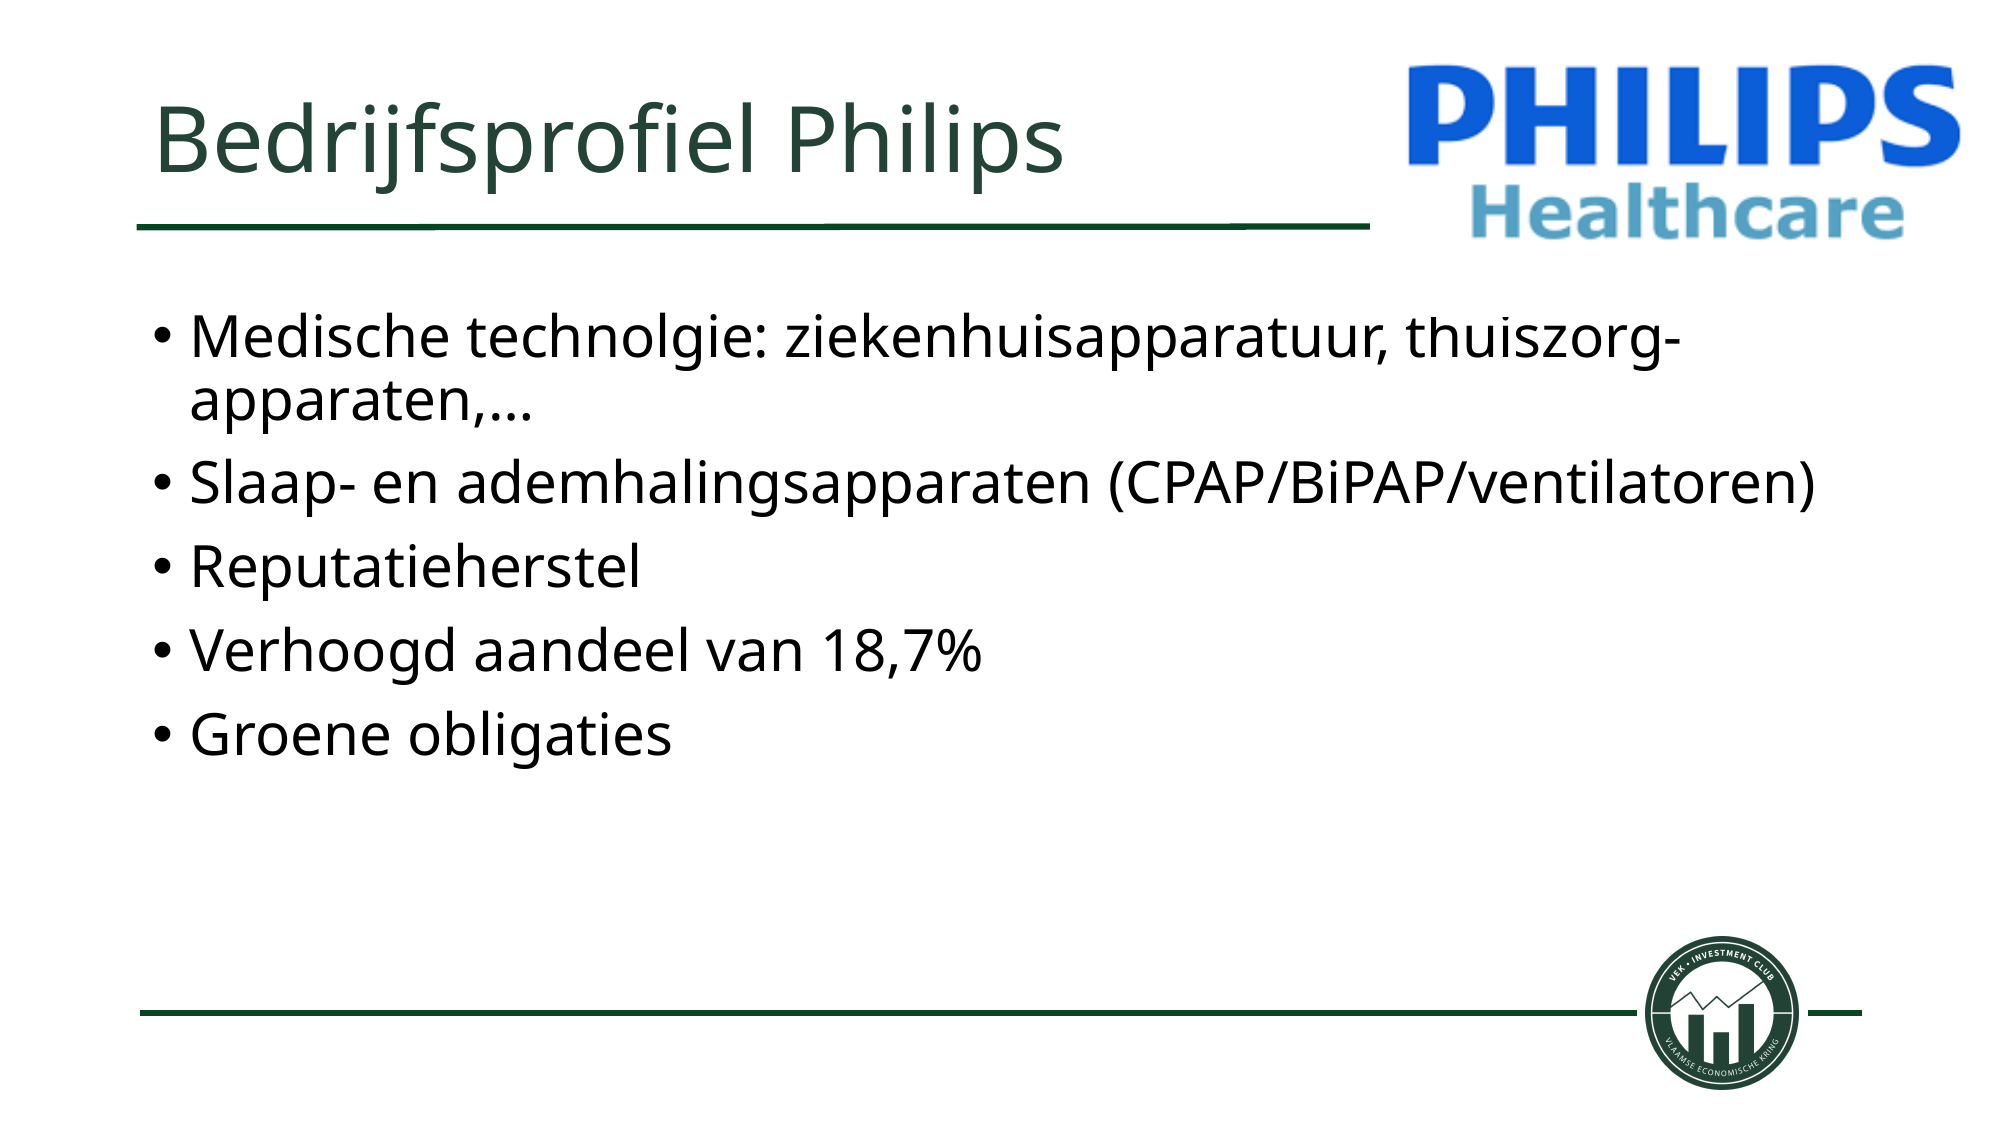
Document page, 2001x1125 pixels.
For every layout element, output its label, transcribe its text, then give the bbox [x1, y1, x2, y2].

picture [1370, 0, 2000, 317]
list Medische technolgie: ziekenhuisapparatuur, thuiszorg-apparaten,… Slaap- en ademhalingsapparaten (CPAP/BiPAP/ventilatoren) Reputatieherstel Verhoogd aandeel van 18,7% Groene obligaties [137, 299, 1863, 1014]
title Bedrijfsprofiel Philips [137, 59, 1200, 226]
picture [1645, 1014, 1799, 1090]
text_box [1200, 0, 1947, 348]
